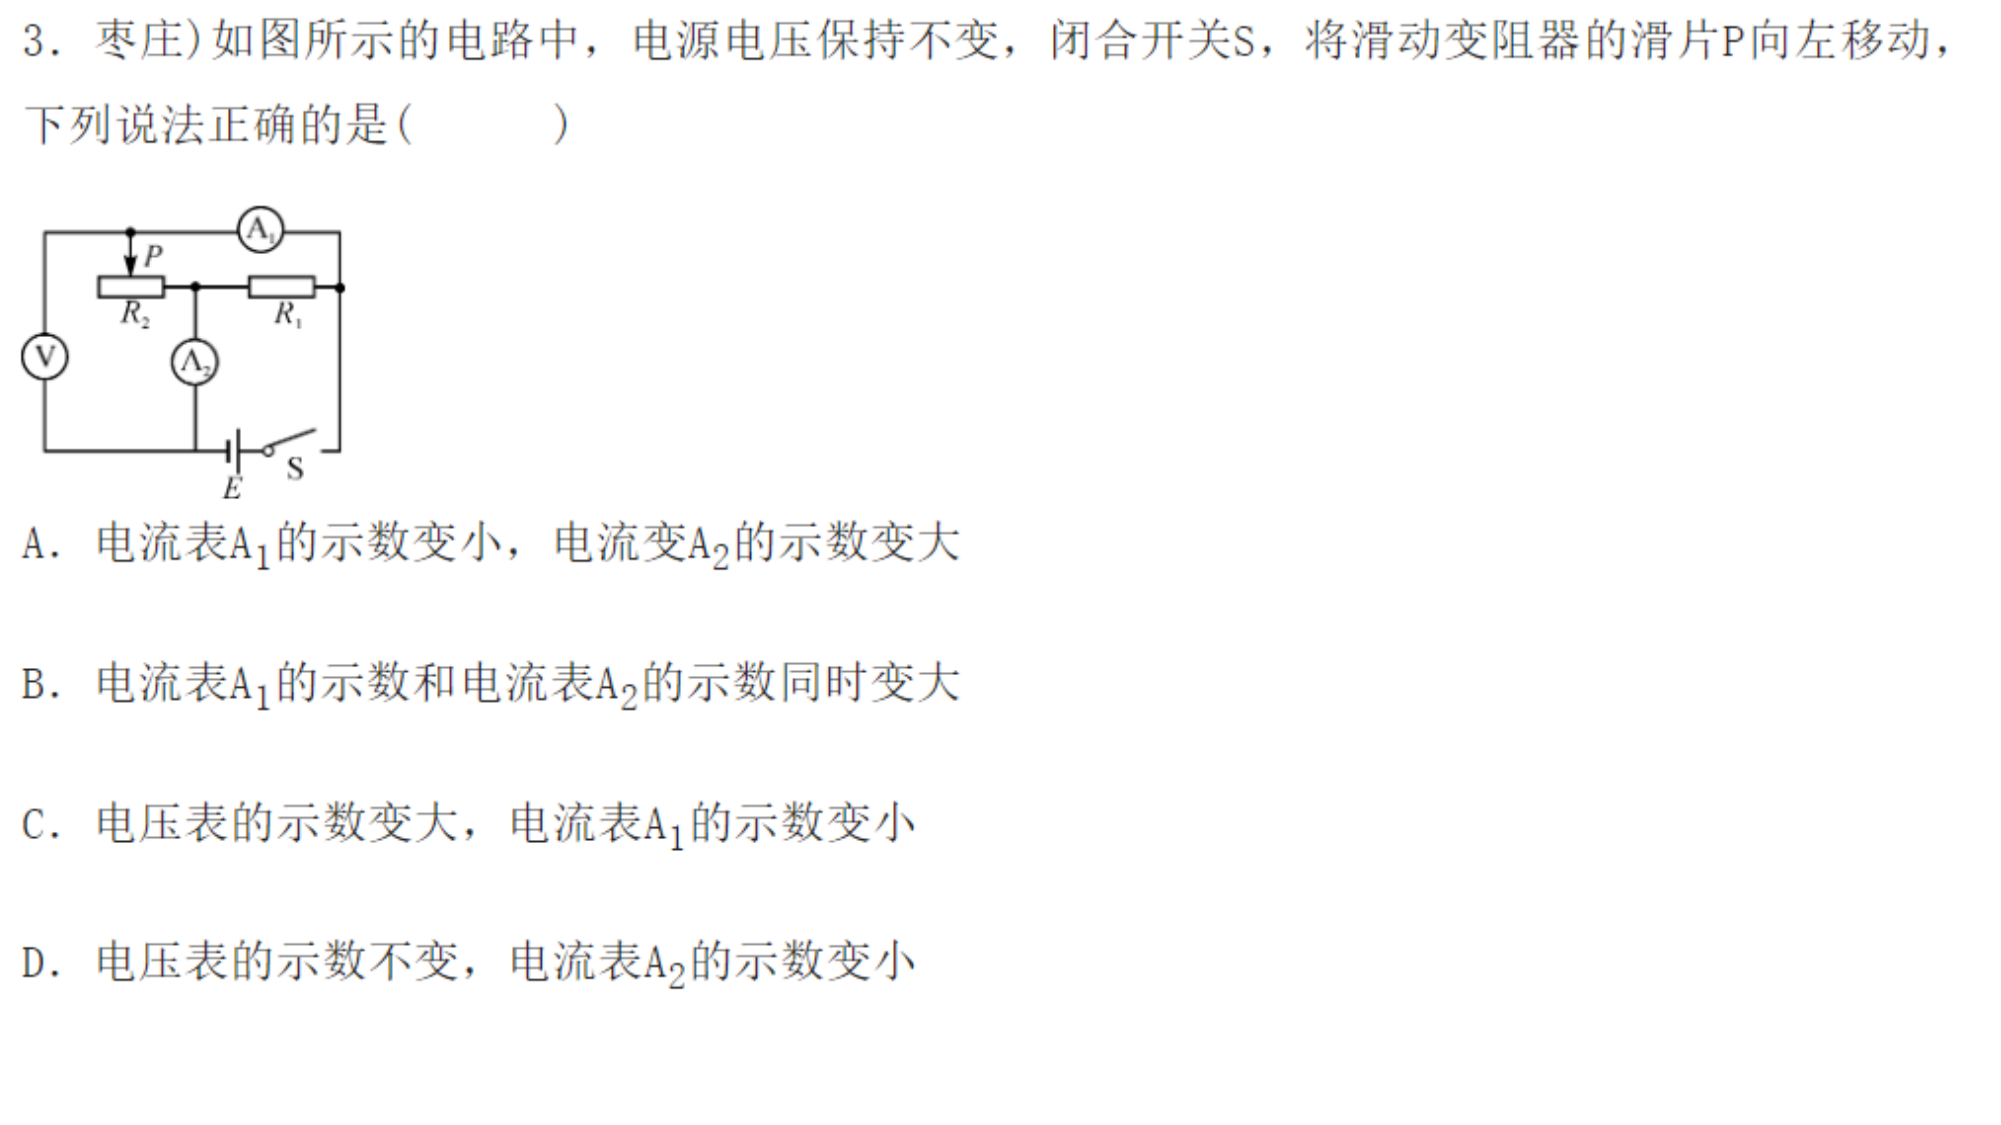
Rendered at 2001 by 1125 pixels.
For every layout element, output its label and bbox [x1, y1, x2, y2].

picture [0, 0, 1960, 1009]
